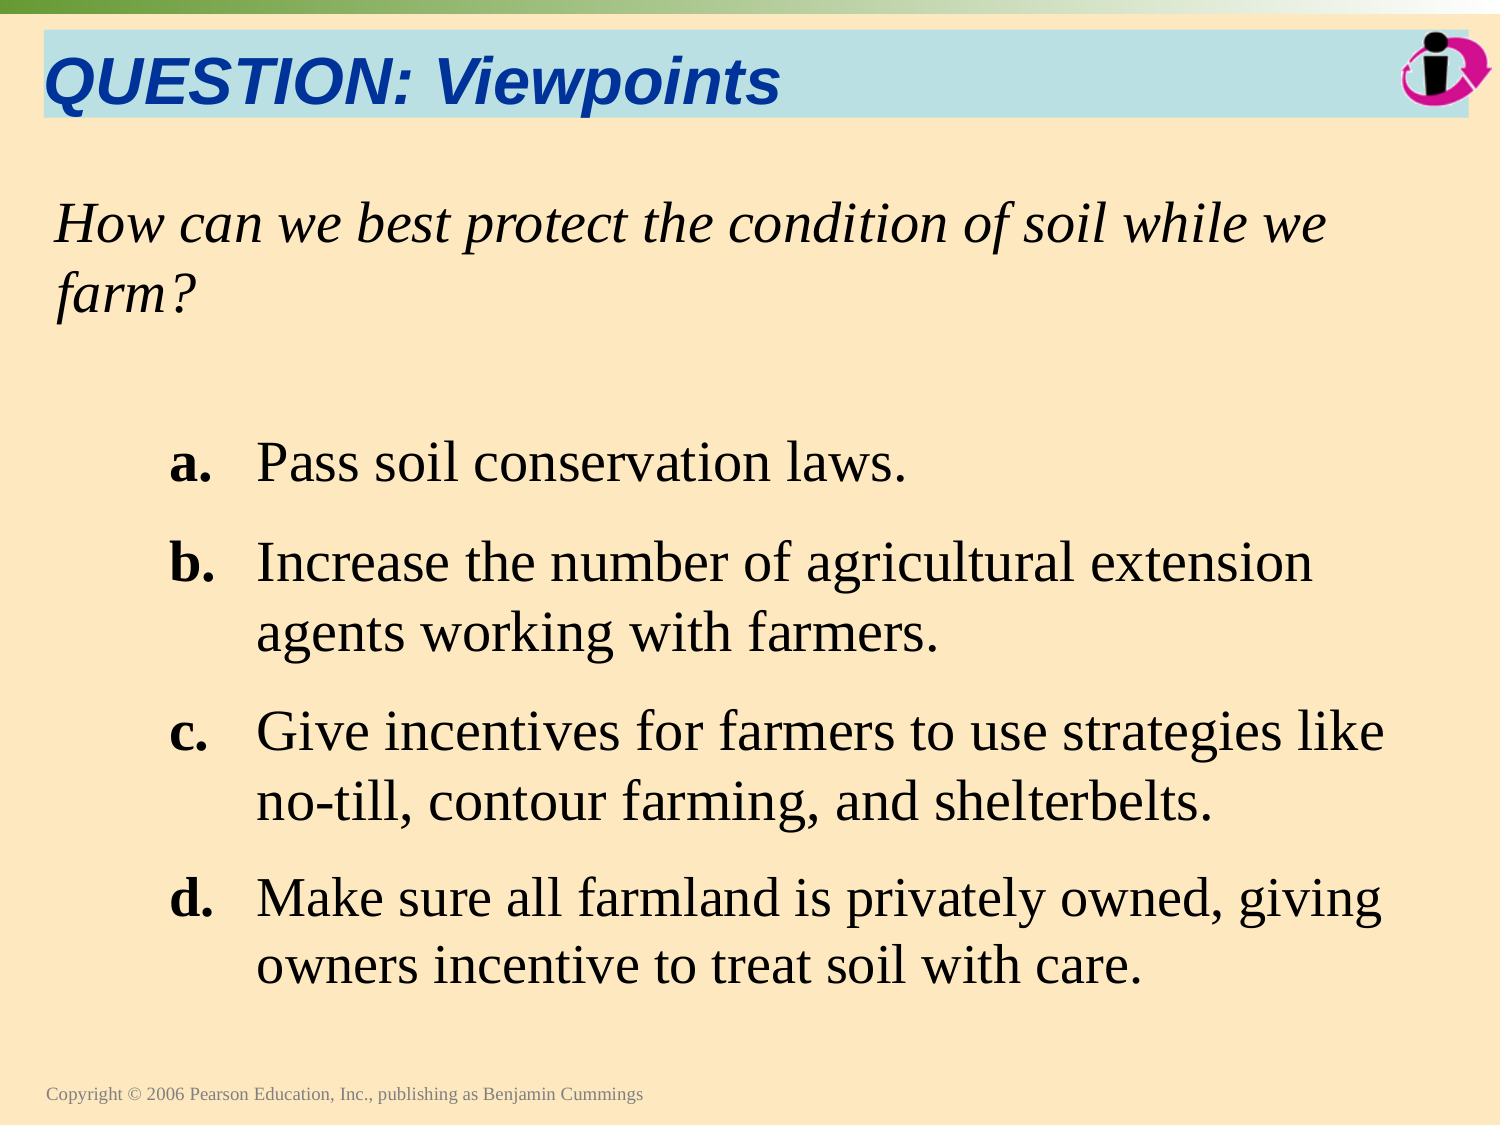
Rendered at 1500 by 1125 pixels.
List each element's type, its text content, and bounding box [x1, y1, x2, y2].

title QUESTION: Viewpoints [43, 29, 1398, 118]
list How can we best protect the condition of soil while we farm? a. Pass soil conservation laws. b. Increase the number of agricultural extension agents working with farmers. c. Give incentives for farmers to use strategies like no-till, contour farming, and shelterbelts. d. Make sure all farmland is privately owned, giving owners incentive to treat soil with care. [31, 164, 1474, 1015]
picture [1401, 23, 1492, 115]
